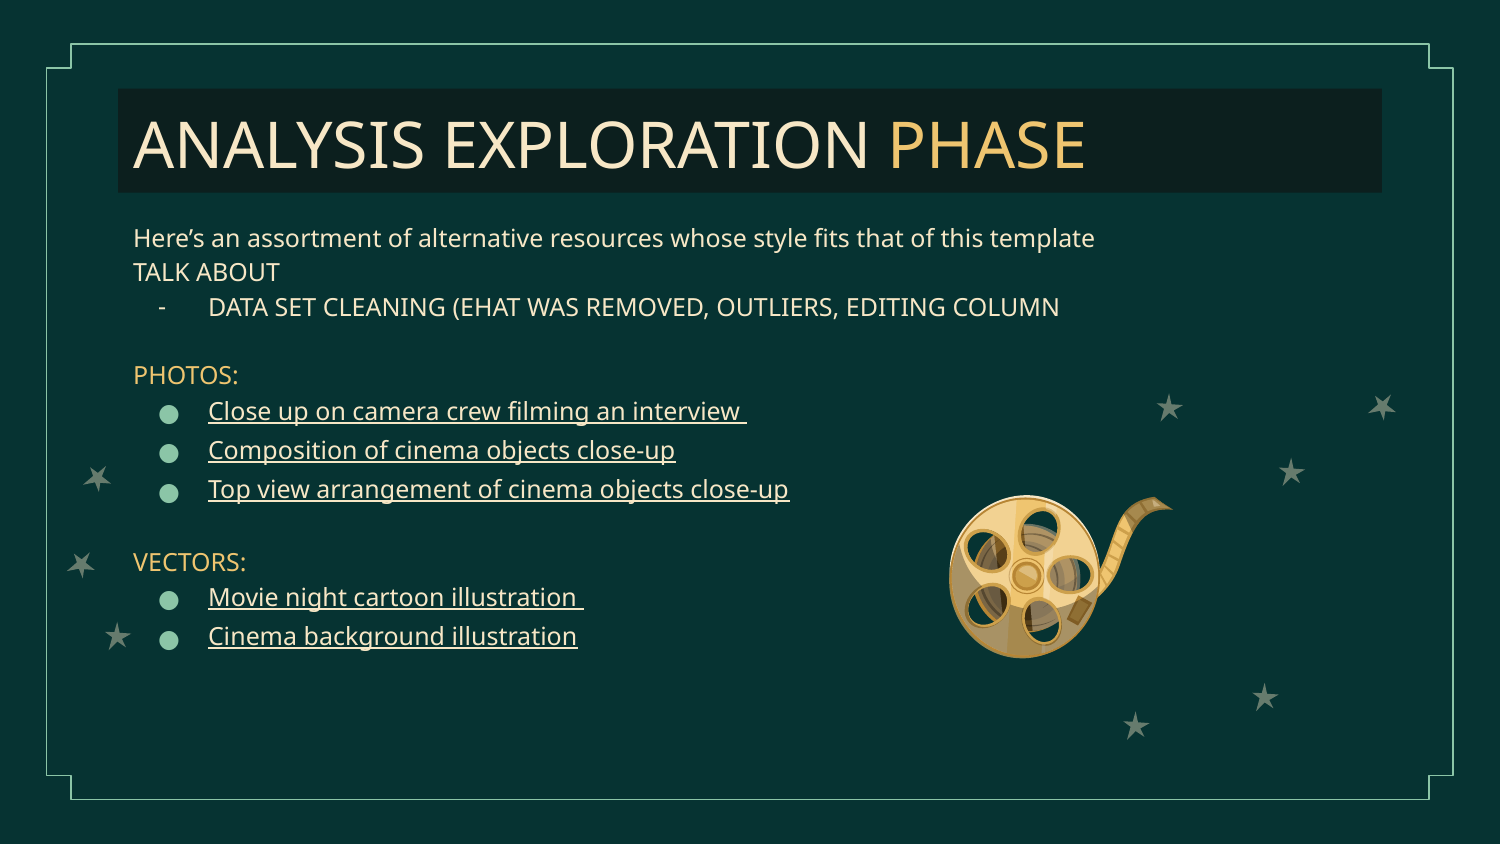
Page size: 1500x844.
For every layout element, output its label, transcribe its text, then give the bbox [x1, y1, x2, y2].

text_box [947, 494, 1174, 659]
title ANALYSIS EXPLORATION PHASE [118, 88, 1382, 193]
list Here’s an assortment of alternative resources whose style fits that of this template TALK ABOUT DATA SET CLEANING (EHAT WAS REMOVED, OUTLIERS, EDITING COLUMN PHOTOS: Close up on camera crew filming an interview Composition of cinema objects close-up Top view arrangement of cinema objects close-up VECTORS: Movie night cartoon illustration Cinema background illustration [118, 202, 1382, 756]
